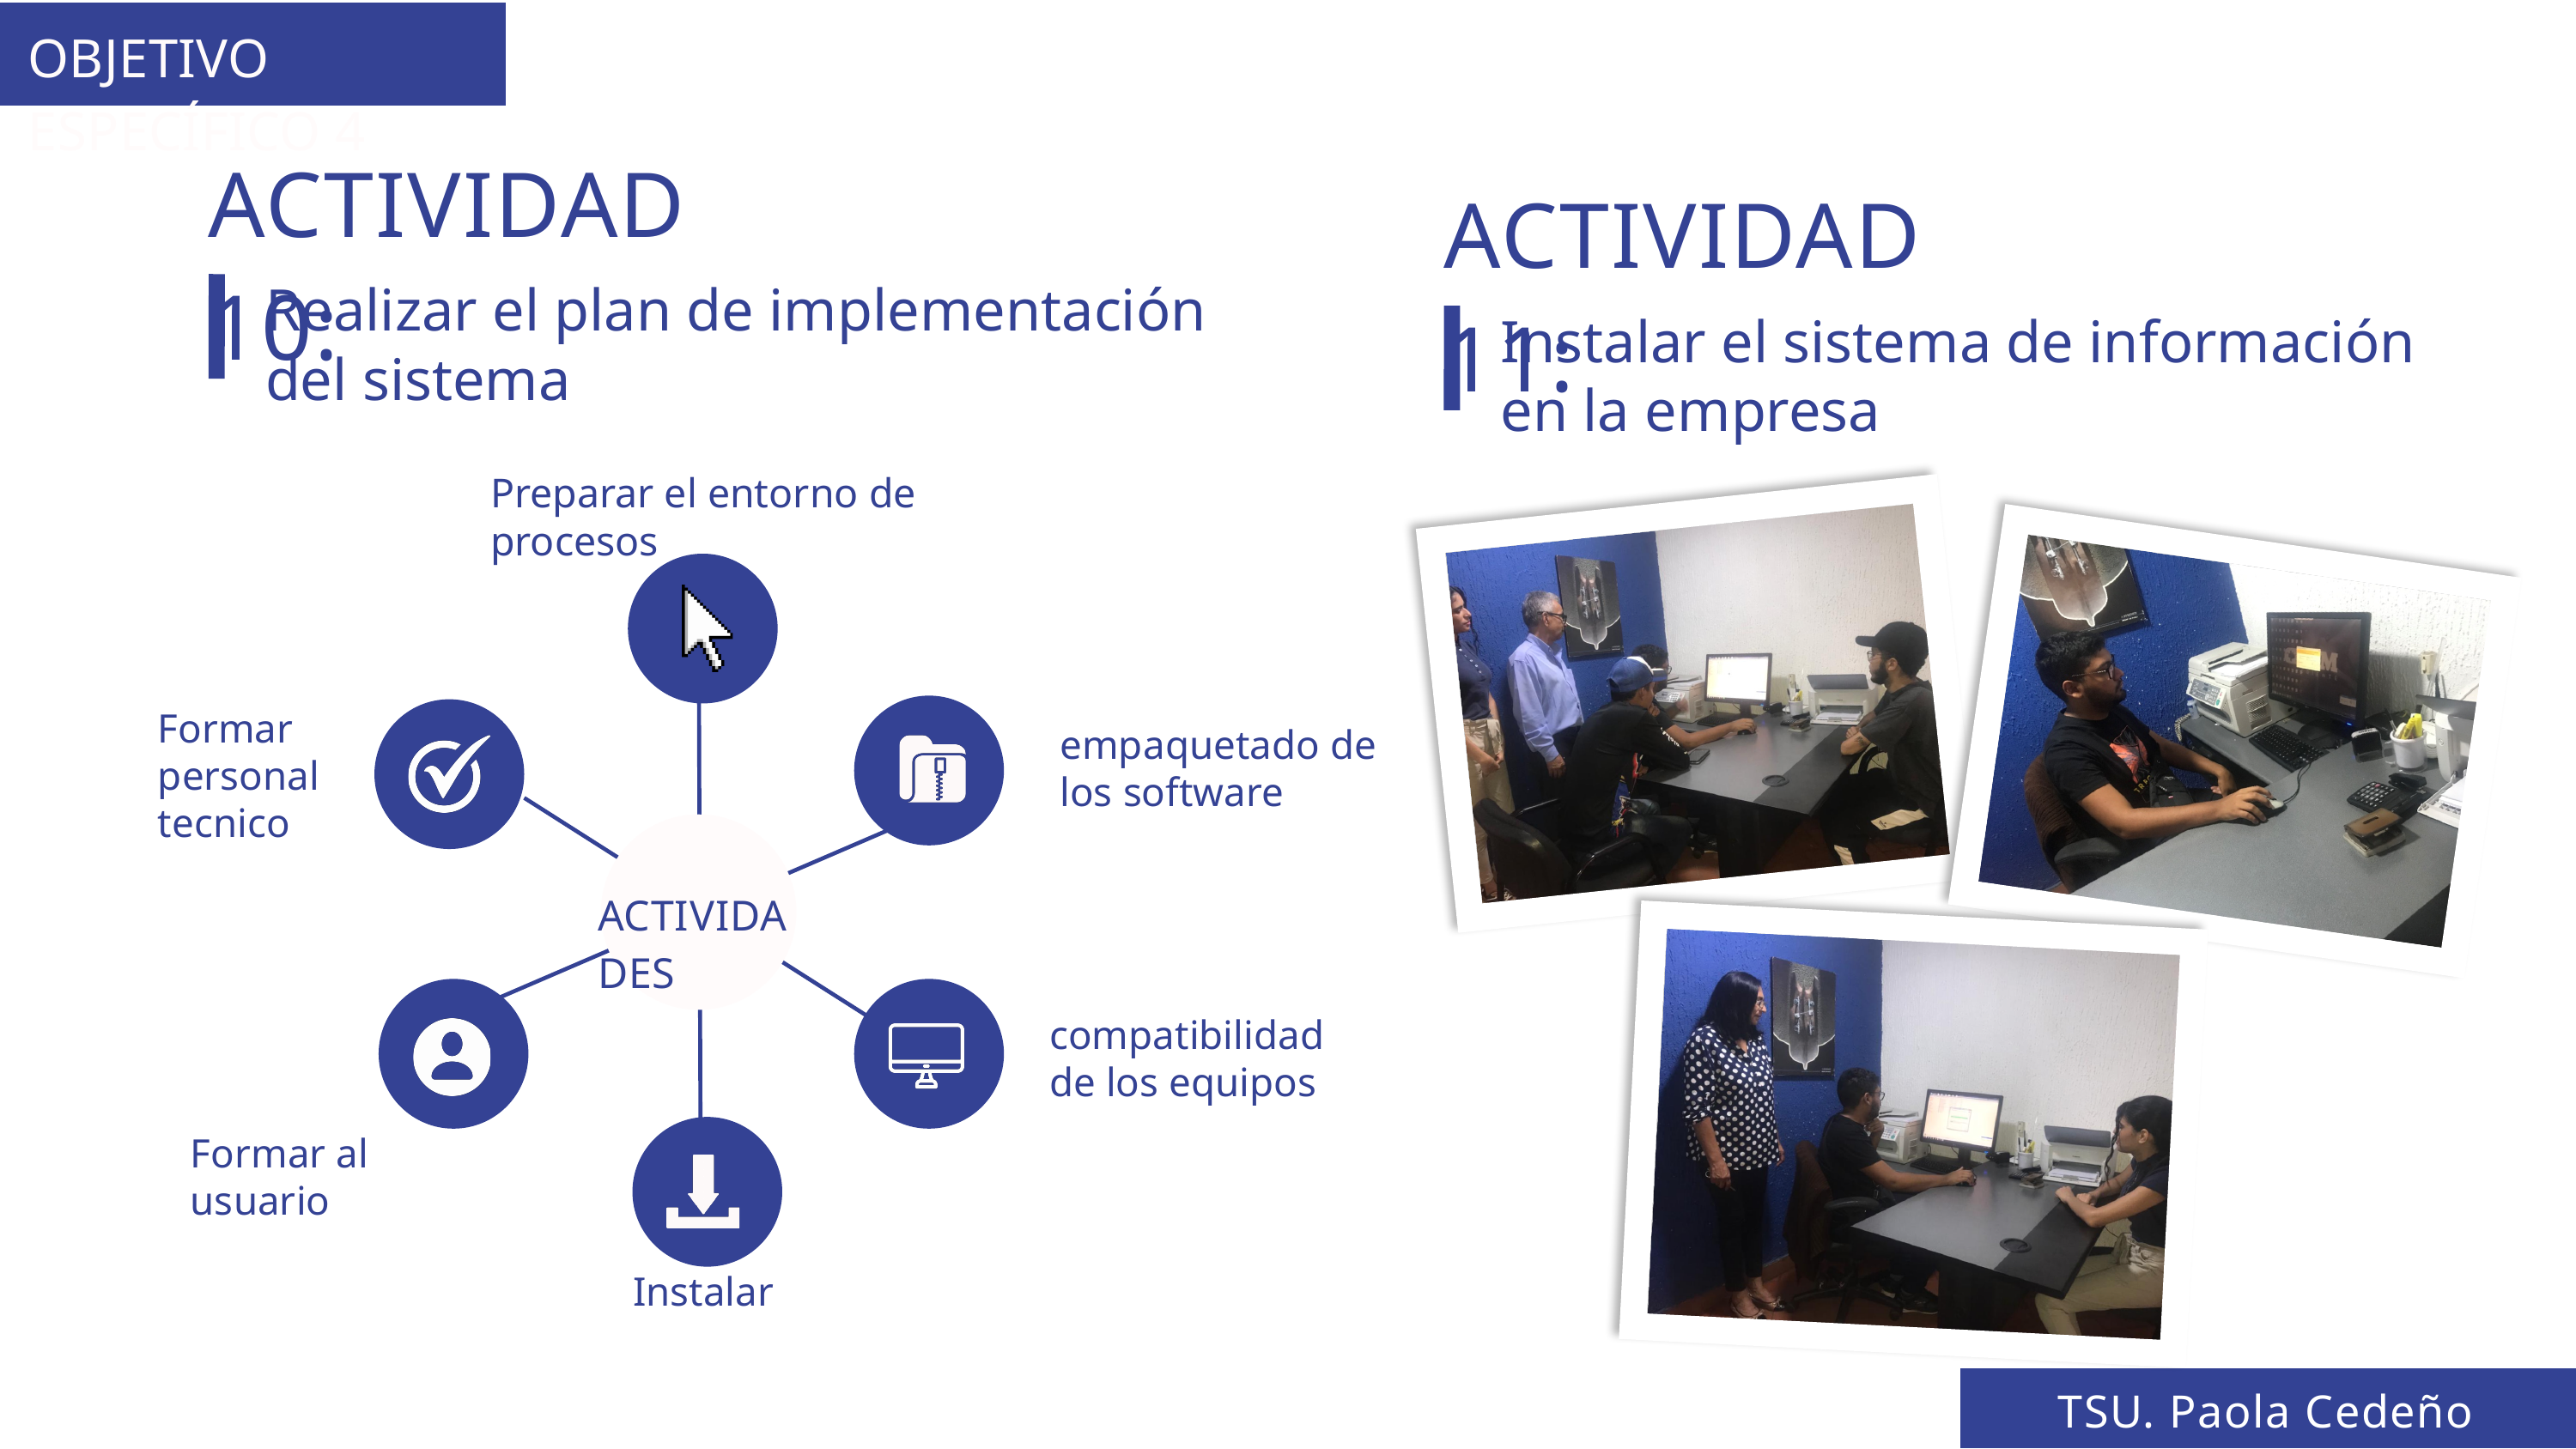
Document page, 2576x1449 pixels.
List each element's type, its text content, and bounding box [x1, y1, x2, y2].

picture [1648, 929, 2179, 1339]
text_box Instalar el sistema de información en la empresa [1500, 306, 2478, 444]
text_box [157, 467, 1389, 1314]
text_box ACTIVIDAD 11: [1443, 162, 1968, 410]
text_box Realizar el plan de implementación del sistema [265, 274, 1242, 412]
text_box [1960, 1367, 2576, 1449]
text_box ACTIVIDAD 10: [208, 131, 732, 379]
picture [1446, 505, 1949, 903]
text_box OBJETIVO ESPECÍFICO 4 [27, 15, 525, 161]
picture [1979, 535, 2490, 947]
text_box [0, 2, 507, 106]
